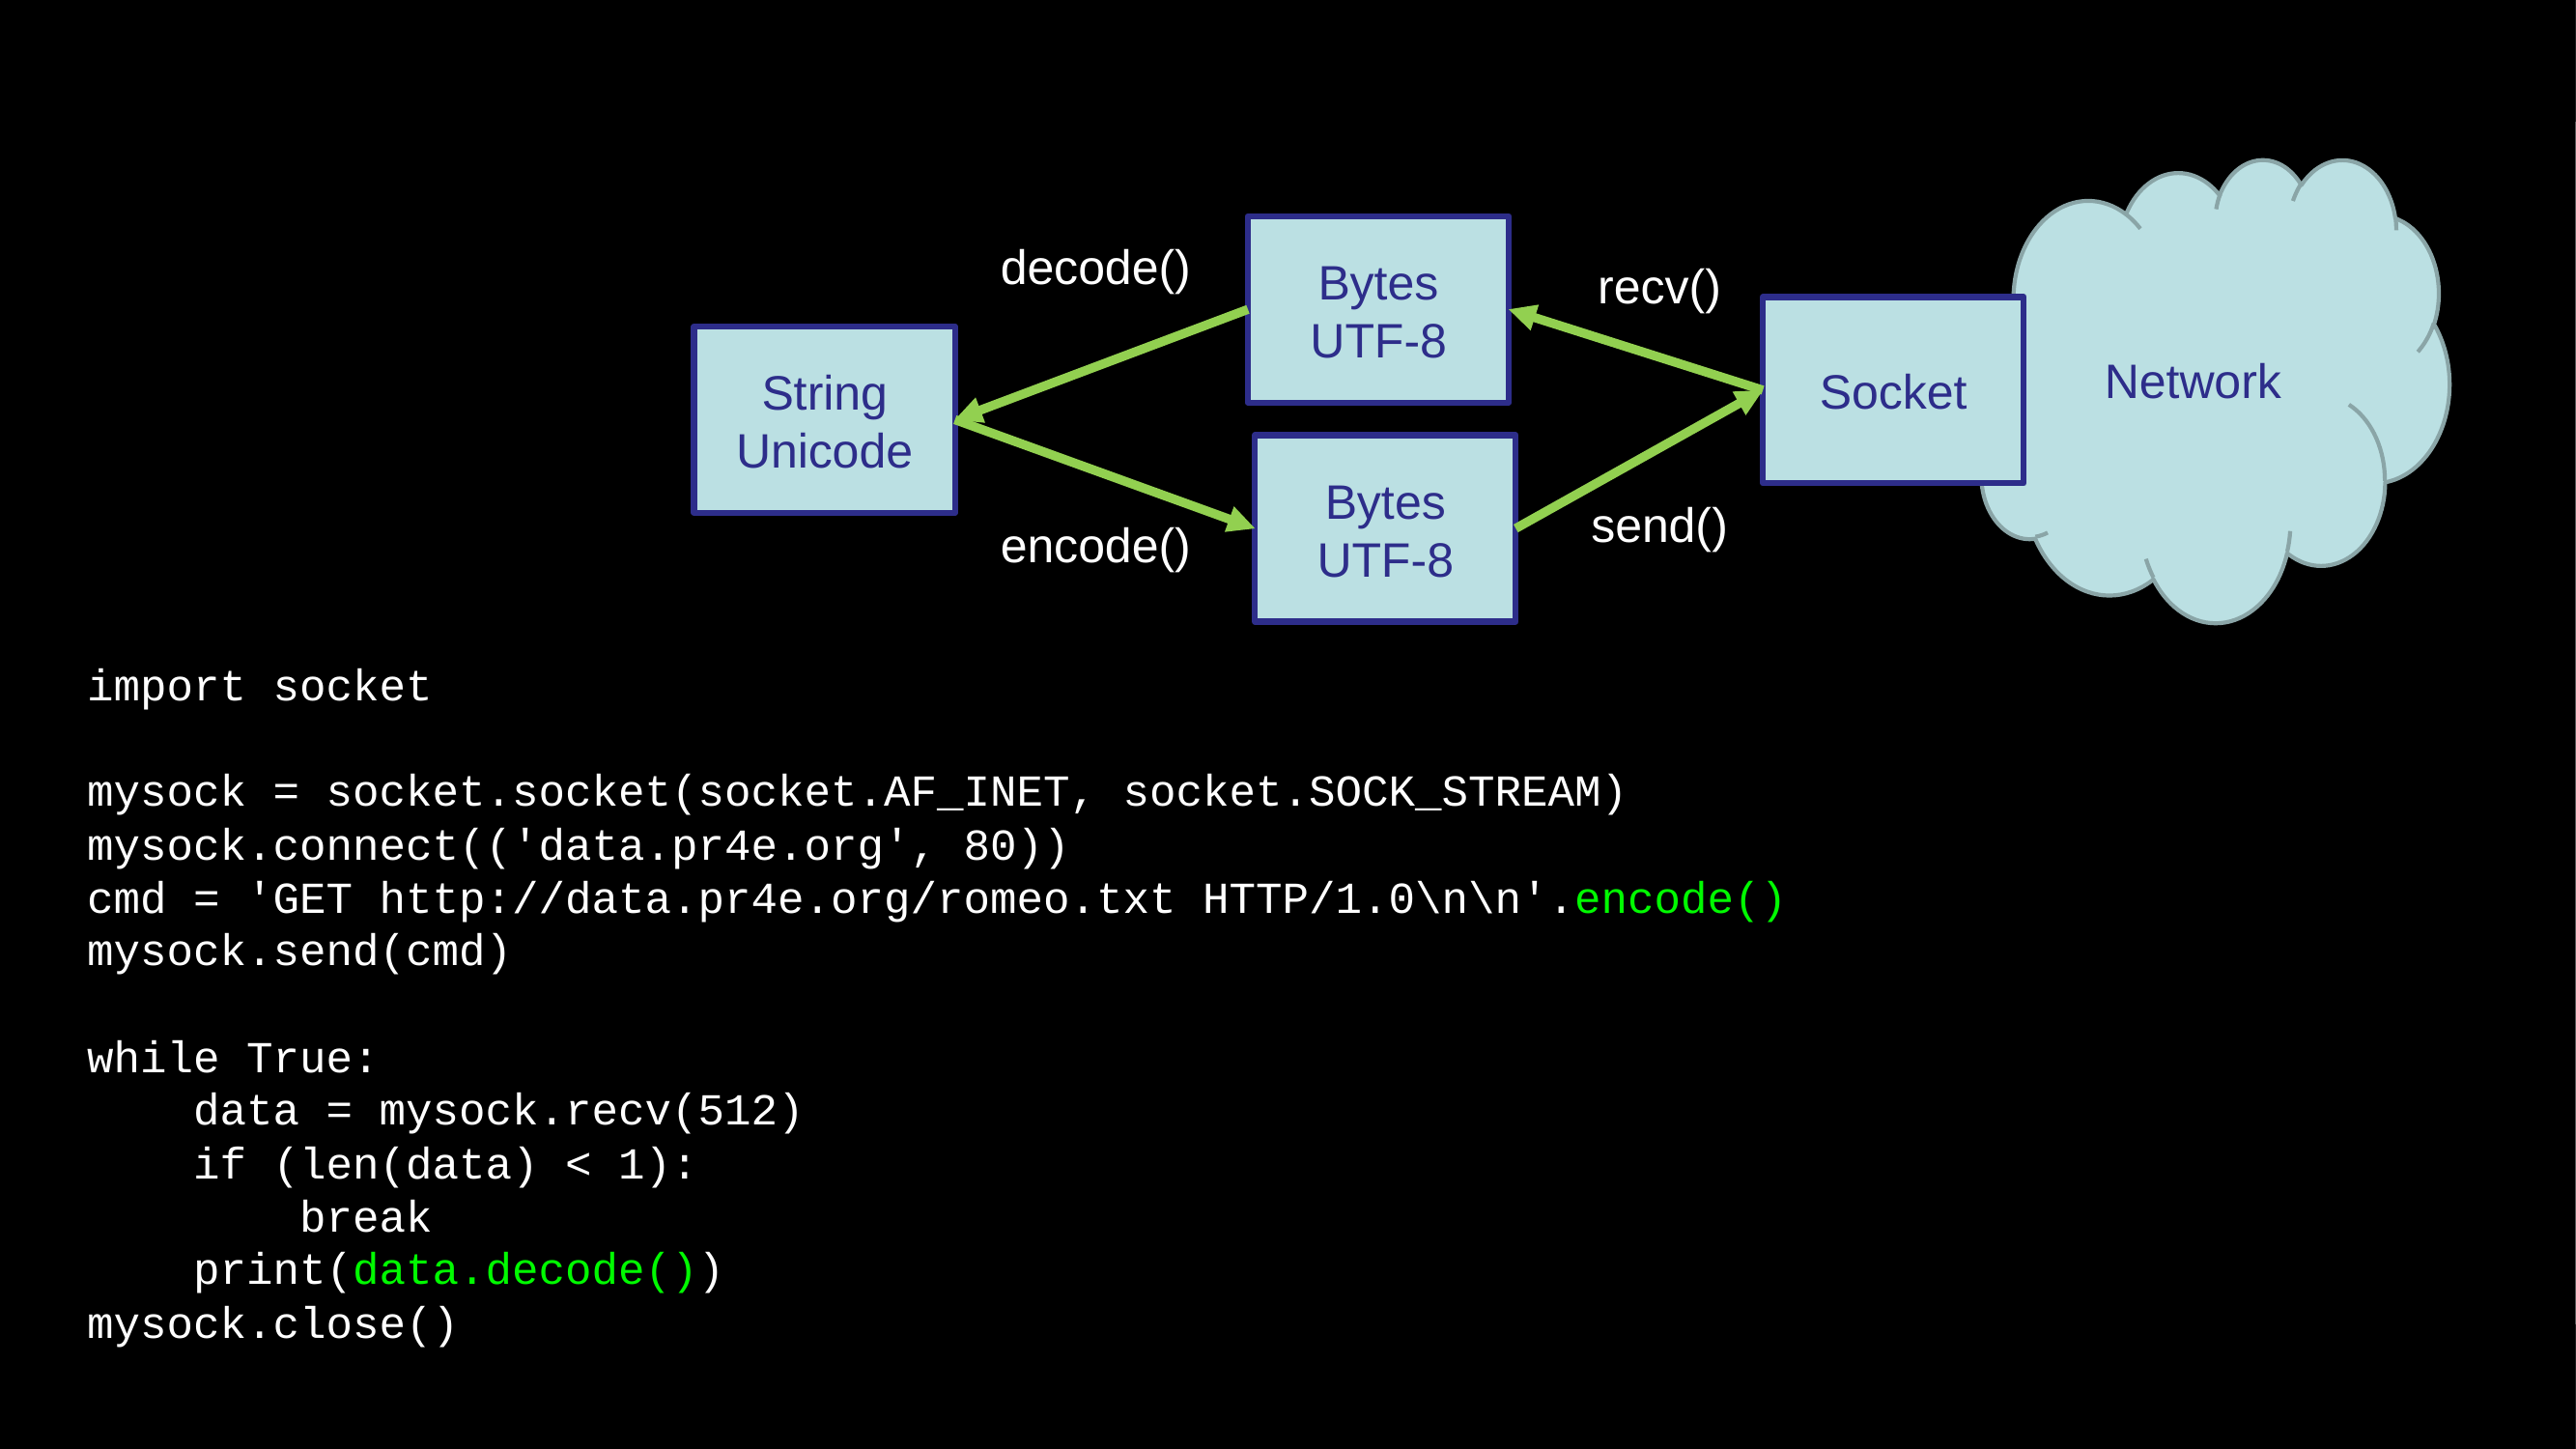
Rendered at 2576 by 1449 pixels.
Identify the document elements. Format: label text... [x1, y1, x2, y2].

text_box Socket [1761, 295, 2025, 485]
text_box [1508, 308, 1764, 391]
text_box encode() [986, 538, 1206, 580]
text_box Network [1979, 157, 2452, 626]
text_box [954, 419, 1256, 529]
text_box import socket mysock = socket.socket(socket.AF_INET, socket.SOCK_STREAM) mysock.connect(('data.pr4e.org', 80)) cmd = 'GET http://data.pr4e.org/romeo.txt HTTP/1.0\n\n'.encode() mysock.send(cmd) while True: data = mysock.recv(512) if (len(data) < 1): break print(data.decode()) mysock.close() [72, 648, 1876, 1354]
text_box Bytes UTF-8 [1253, 433, 1517, 624]
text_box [1515, 389, 1764, 529]
text_box recv() [1583, 248, 1737, 307]
text_box decode() [986, 229, 1206, 301]
text_box Bytes UTF-8 [1246, 214, 1511, 405]
text_box String Unicode [692, 325, 949, 515]
text_box send() [1576, 537, 1742, 560]
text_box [954, 308, 1249, 420]
